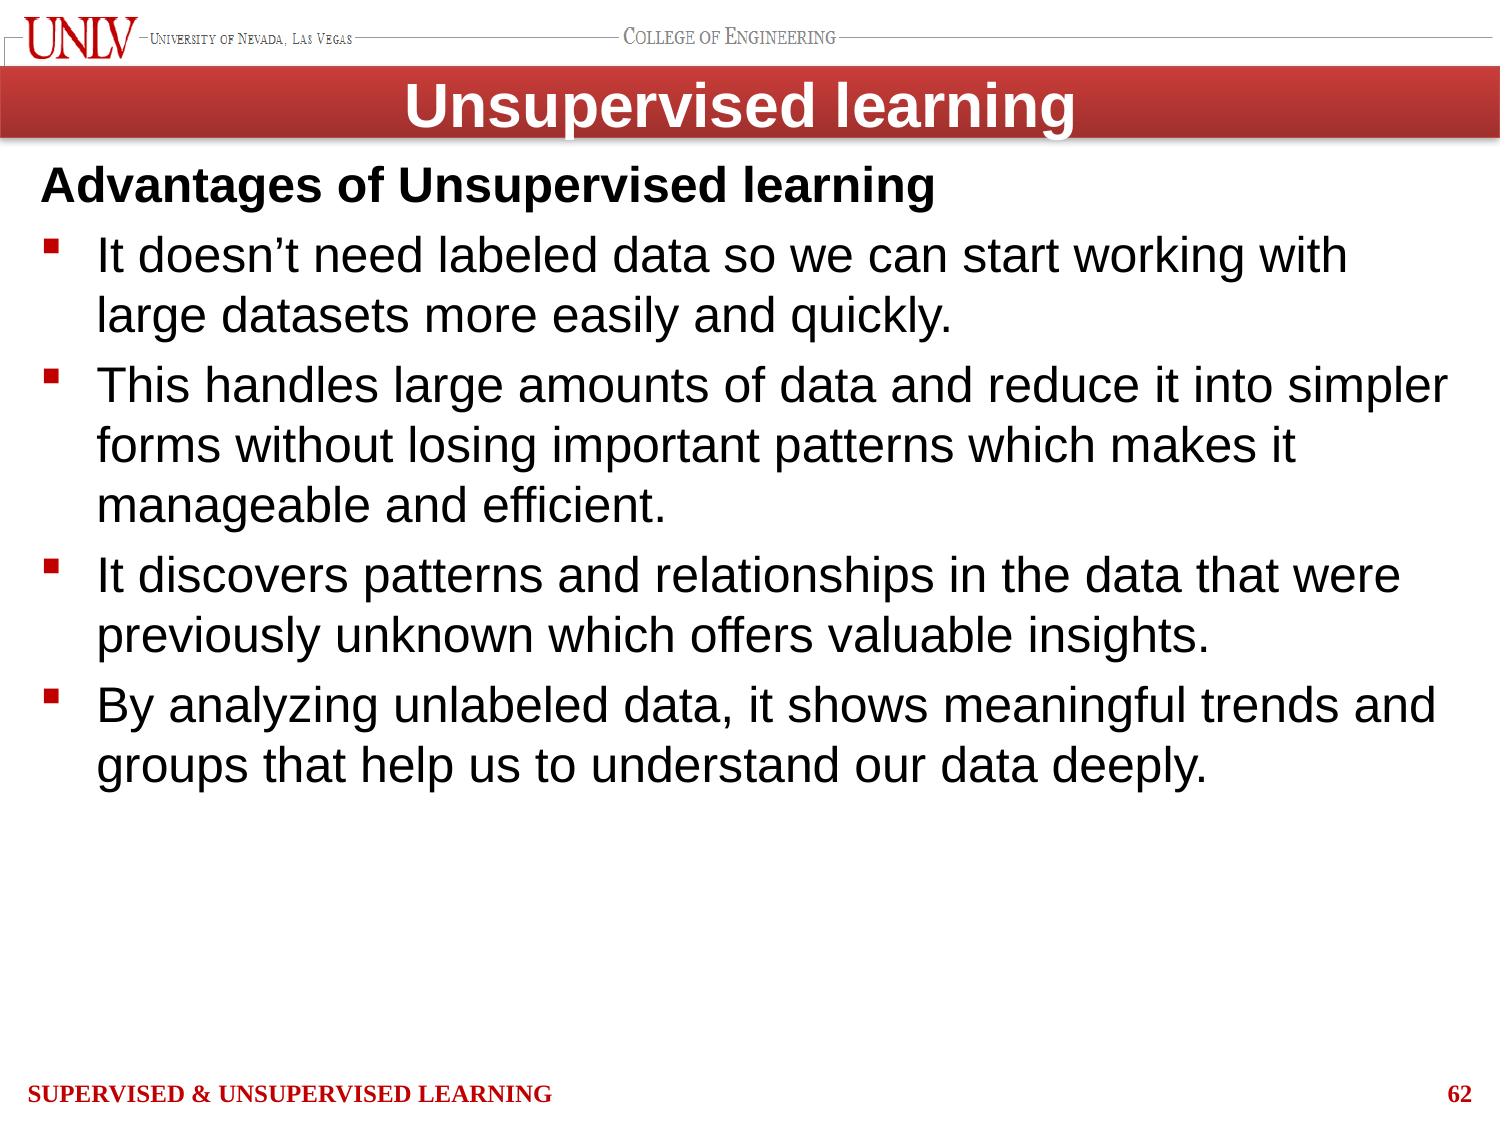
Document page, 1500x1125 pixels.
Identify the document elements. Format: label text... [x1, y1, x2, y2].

title Unsupervised learning [0, 66, 1500, 138]
picture [0, 0, 1500, 66]
footer Supervised & Unsupervised Learning [12, 1072, 1400, 1113]
list Advantages of Unsupervised learning It doesn’t need labeled data so we can start working with large datasets more easily and quickly. This handles large amounts of data and reduce it into simpler forms without losing important patterns which makes it manageable and efficient. It discovers patterns and relationships in the data that were previously unknown which offers valuable insights. By analyzing unlabeled data, it shows meaningful trends and groups that help us to understand our data deeply. [24, 144, 1475, 1072]
picture [0, 138, 1500, 1125]
slide_number 62 [1400, 1072, 1488, 1113]
